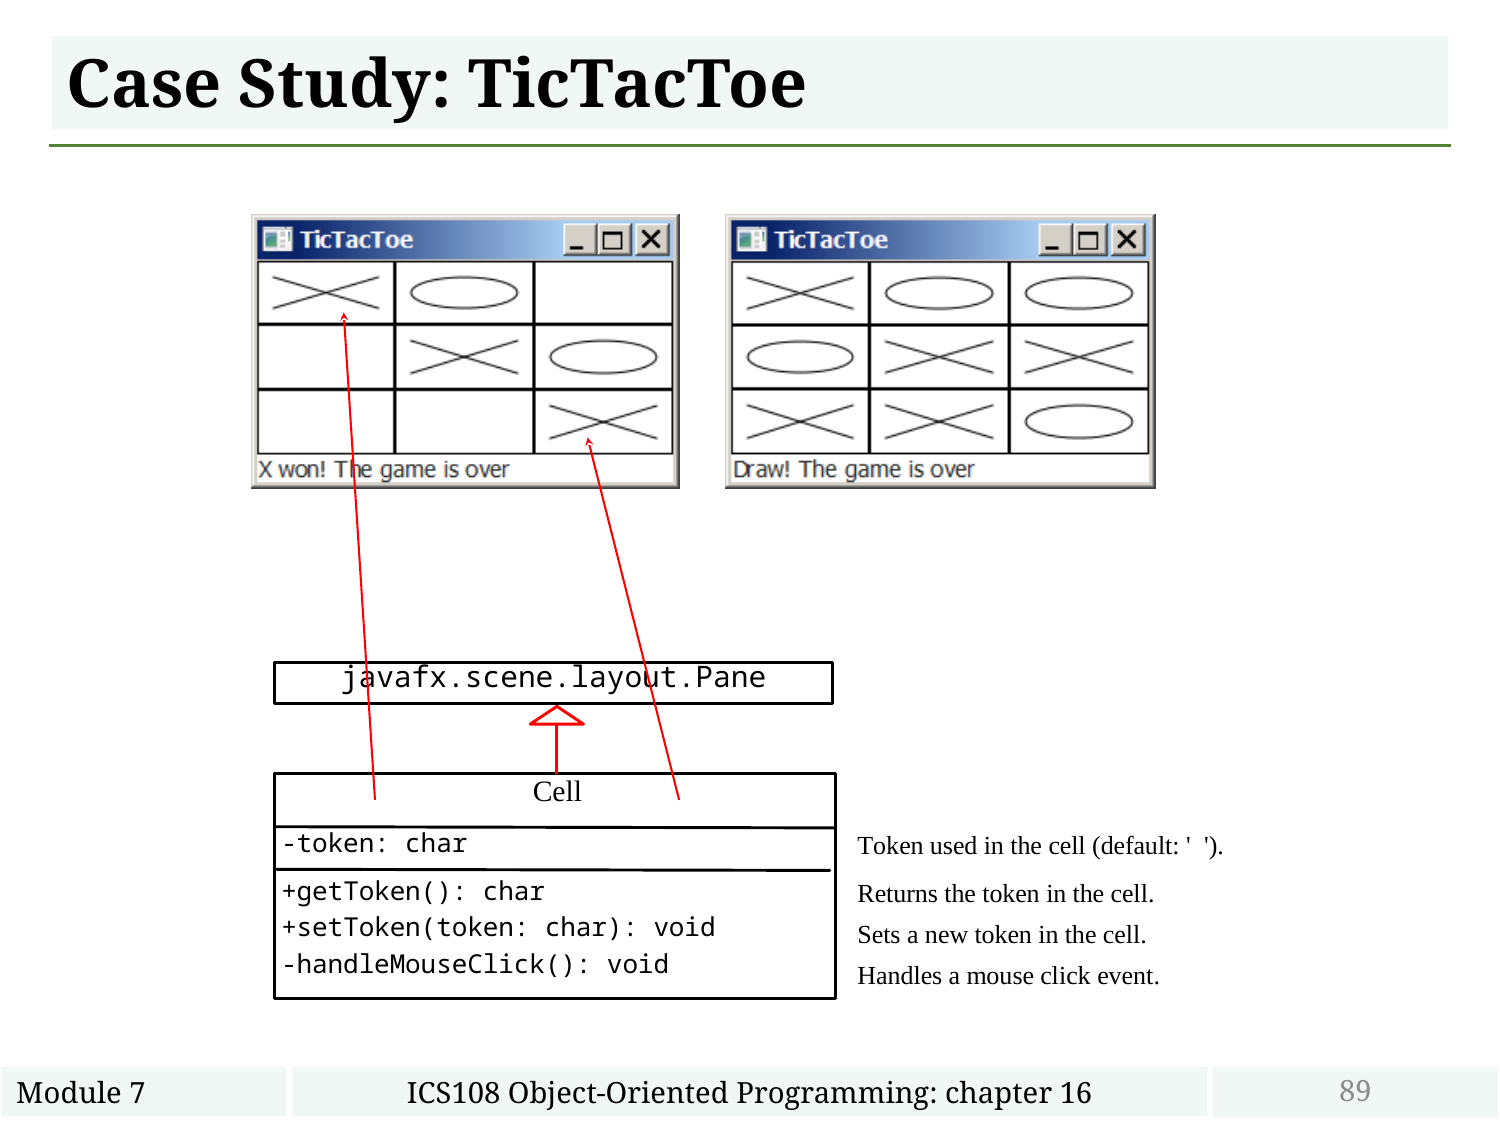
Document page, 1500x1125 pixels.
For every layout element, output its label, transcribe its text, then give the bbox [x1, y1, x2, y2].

title Case Study: TicTacToe [51, 36, 1449, 130]
picture [724, 214, 1156, 490]
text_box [246, 629, 1278, 1013]
picture [251, 214, 680, 490]
slide_number 89 [1212, 1066, 1498, 1118]
